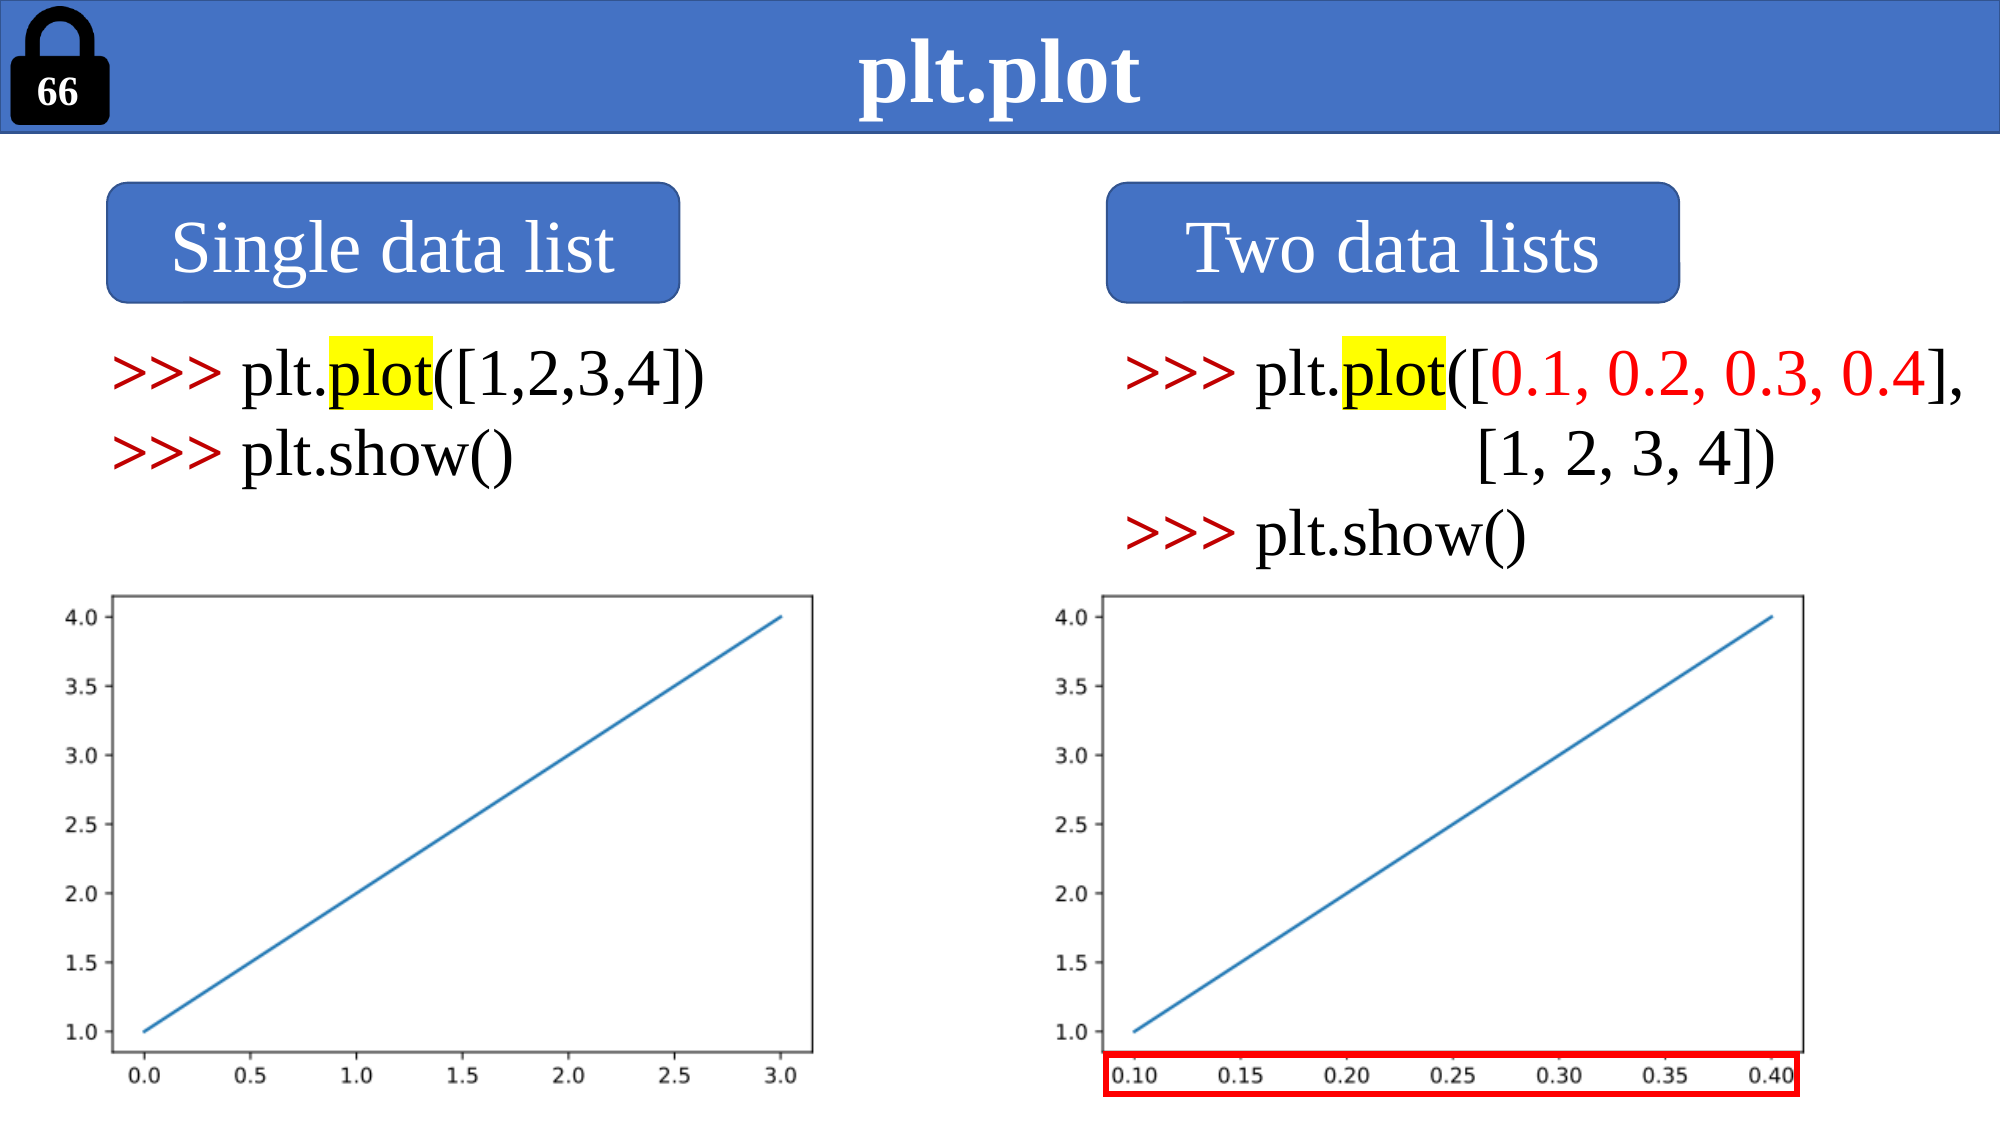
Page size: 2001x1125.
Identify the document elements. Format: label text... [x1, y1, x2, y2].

text_box >>> plt.plot([0.1, 0.2, 0.3, 0.4], [1, 2, 3, 4]) >>> plt.show() [1109, 321, 1998, 577]
picture [0, 524, 900, 1125]
text_box >>> plt.plot([1,2,3,4]) >>> plt.show() [96, 321, 722, 497]
text_box Single data list [106, 181, 681, 304]
picture [0, 6, 119, 125]
text_box Two data lists [1105, 181, 1681, 304]
picture [990, 524, 1891, 1125]
text_box plt.plot [0, 0, 2000, 134]
